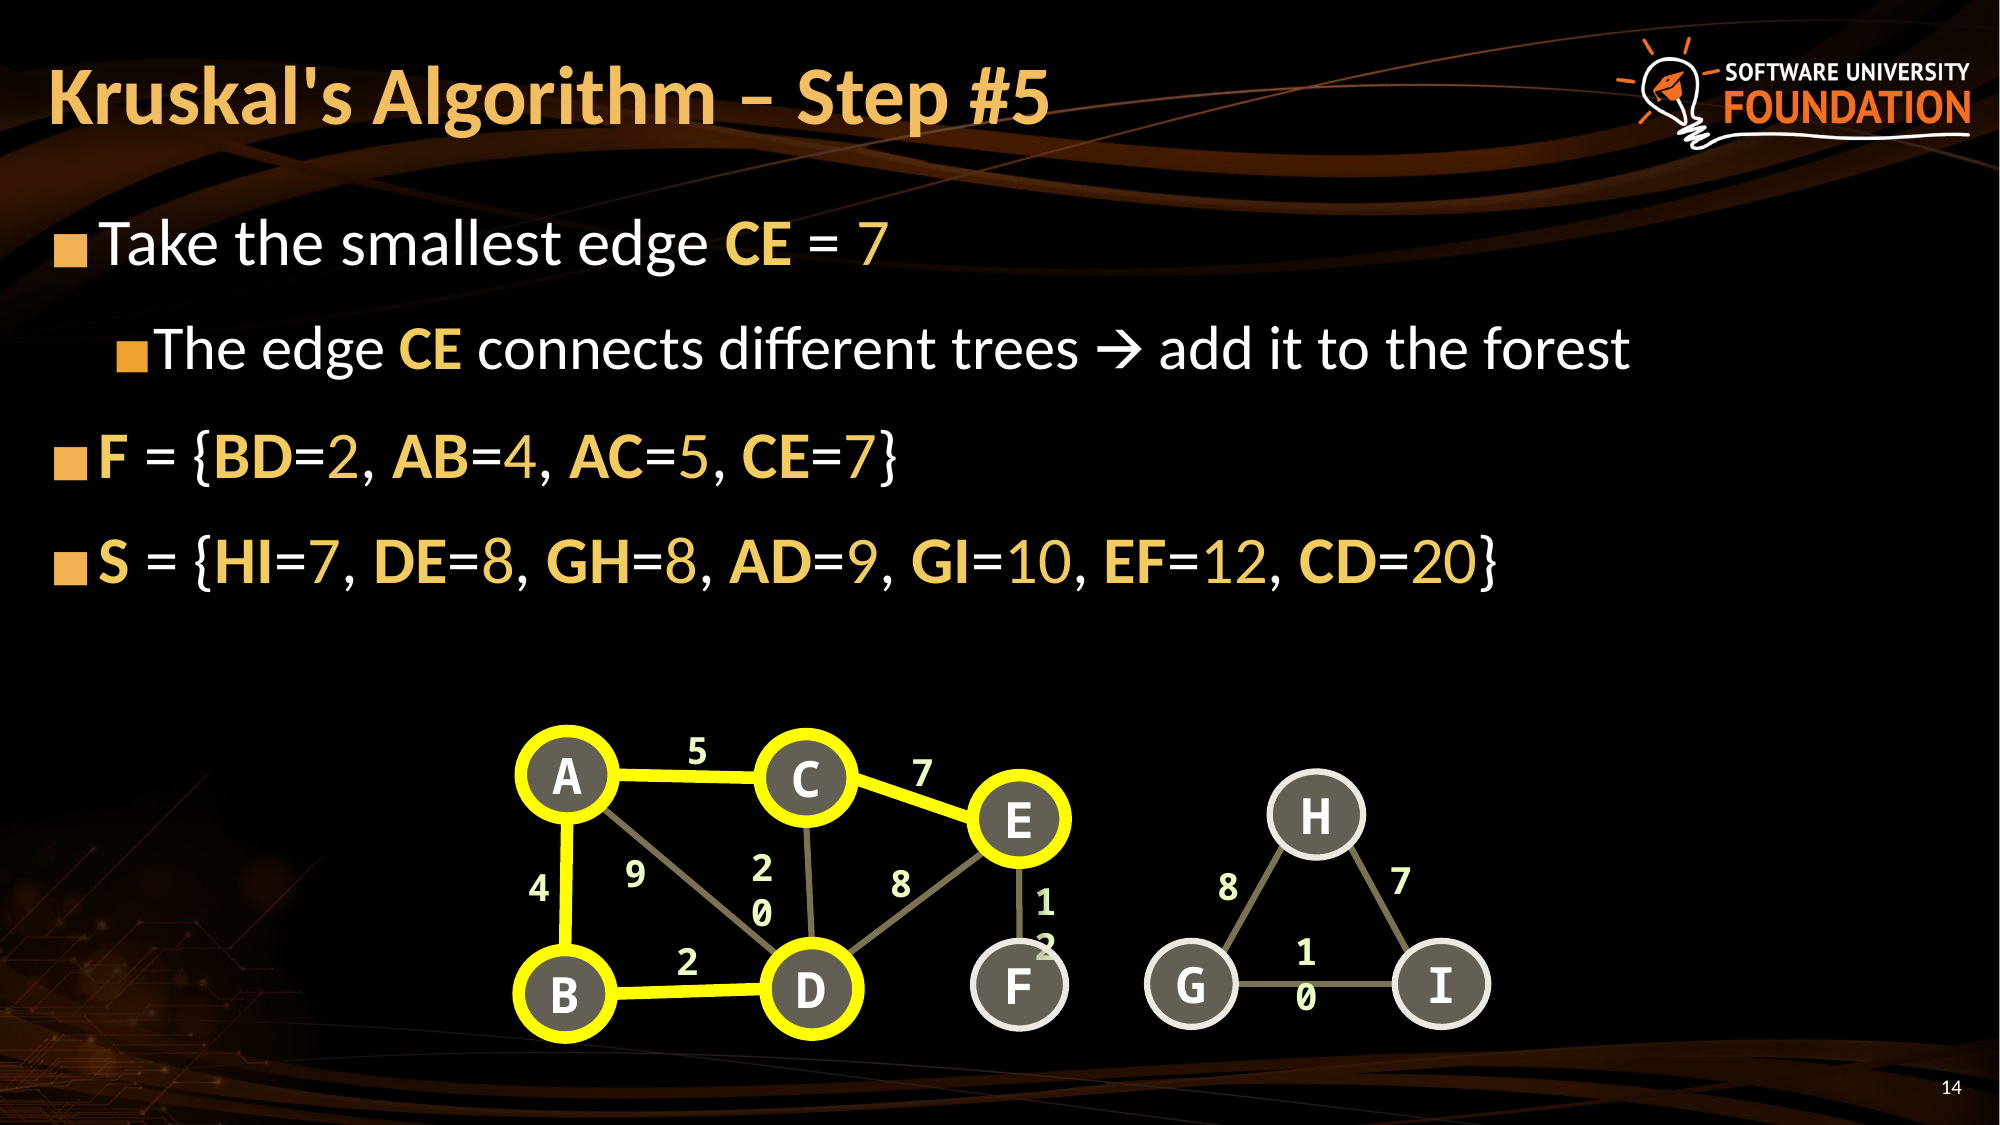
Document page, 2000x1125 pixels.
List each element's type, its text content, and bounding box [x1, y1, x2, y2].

picture [0, 0, 2000, 1125]
title Kruskal's Algorithm – Step #5 [30, 6, 1602, 189]
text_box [512, 719, 1489, 1038]
list Take the smallest edge CE = 7 The edge CE connects different trees 🡪 add it to the forest F = {BD=2, AB=4, AC=5, CE=7} S = {HI=7, DE=8, GH=8, AD=9, GI=10, EF=12, CD=20} [31, 188, 1968, 1103]
